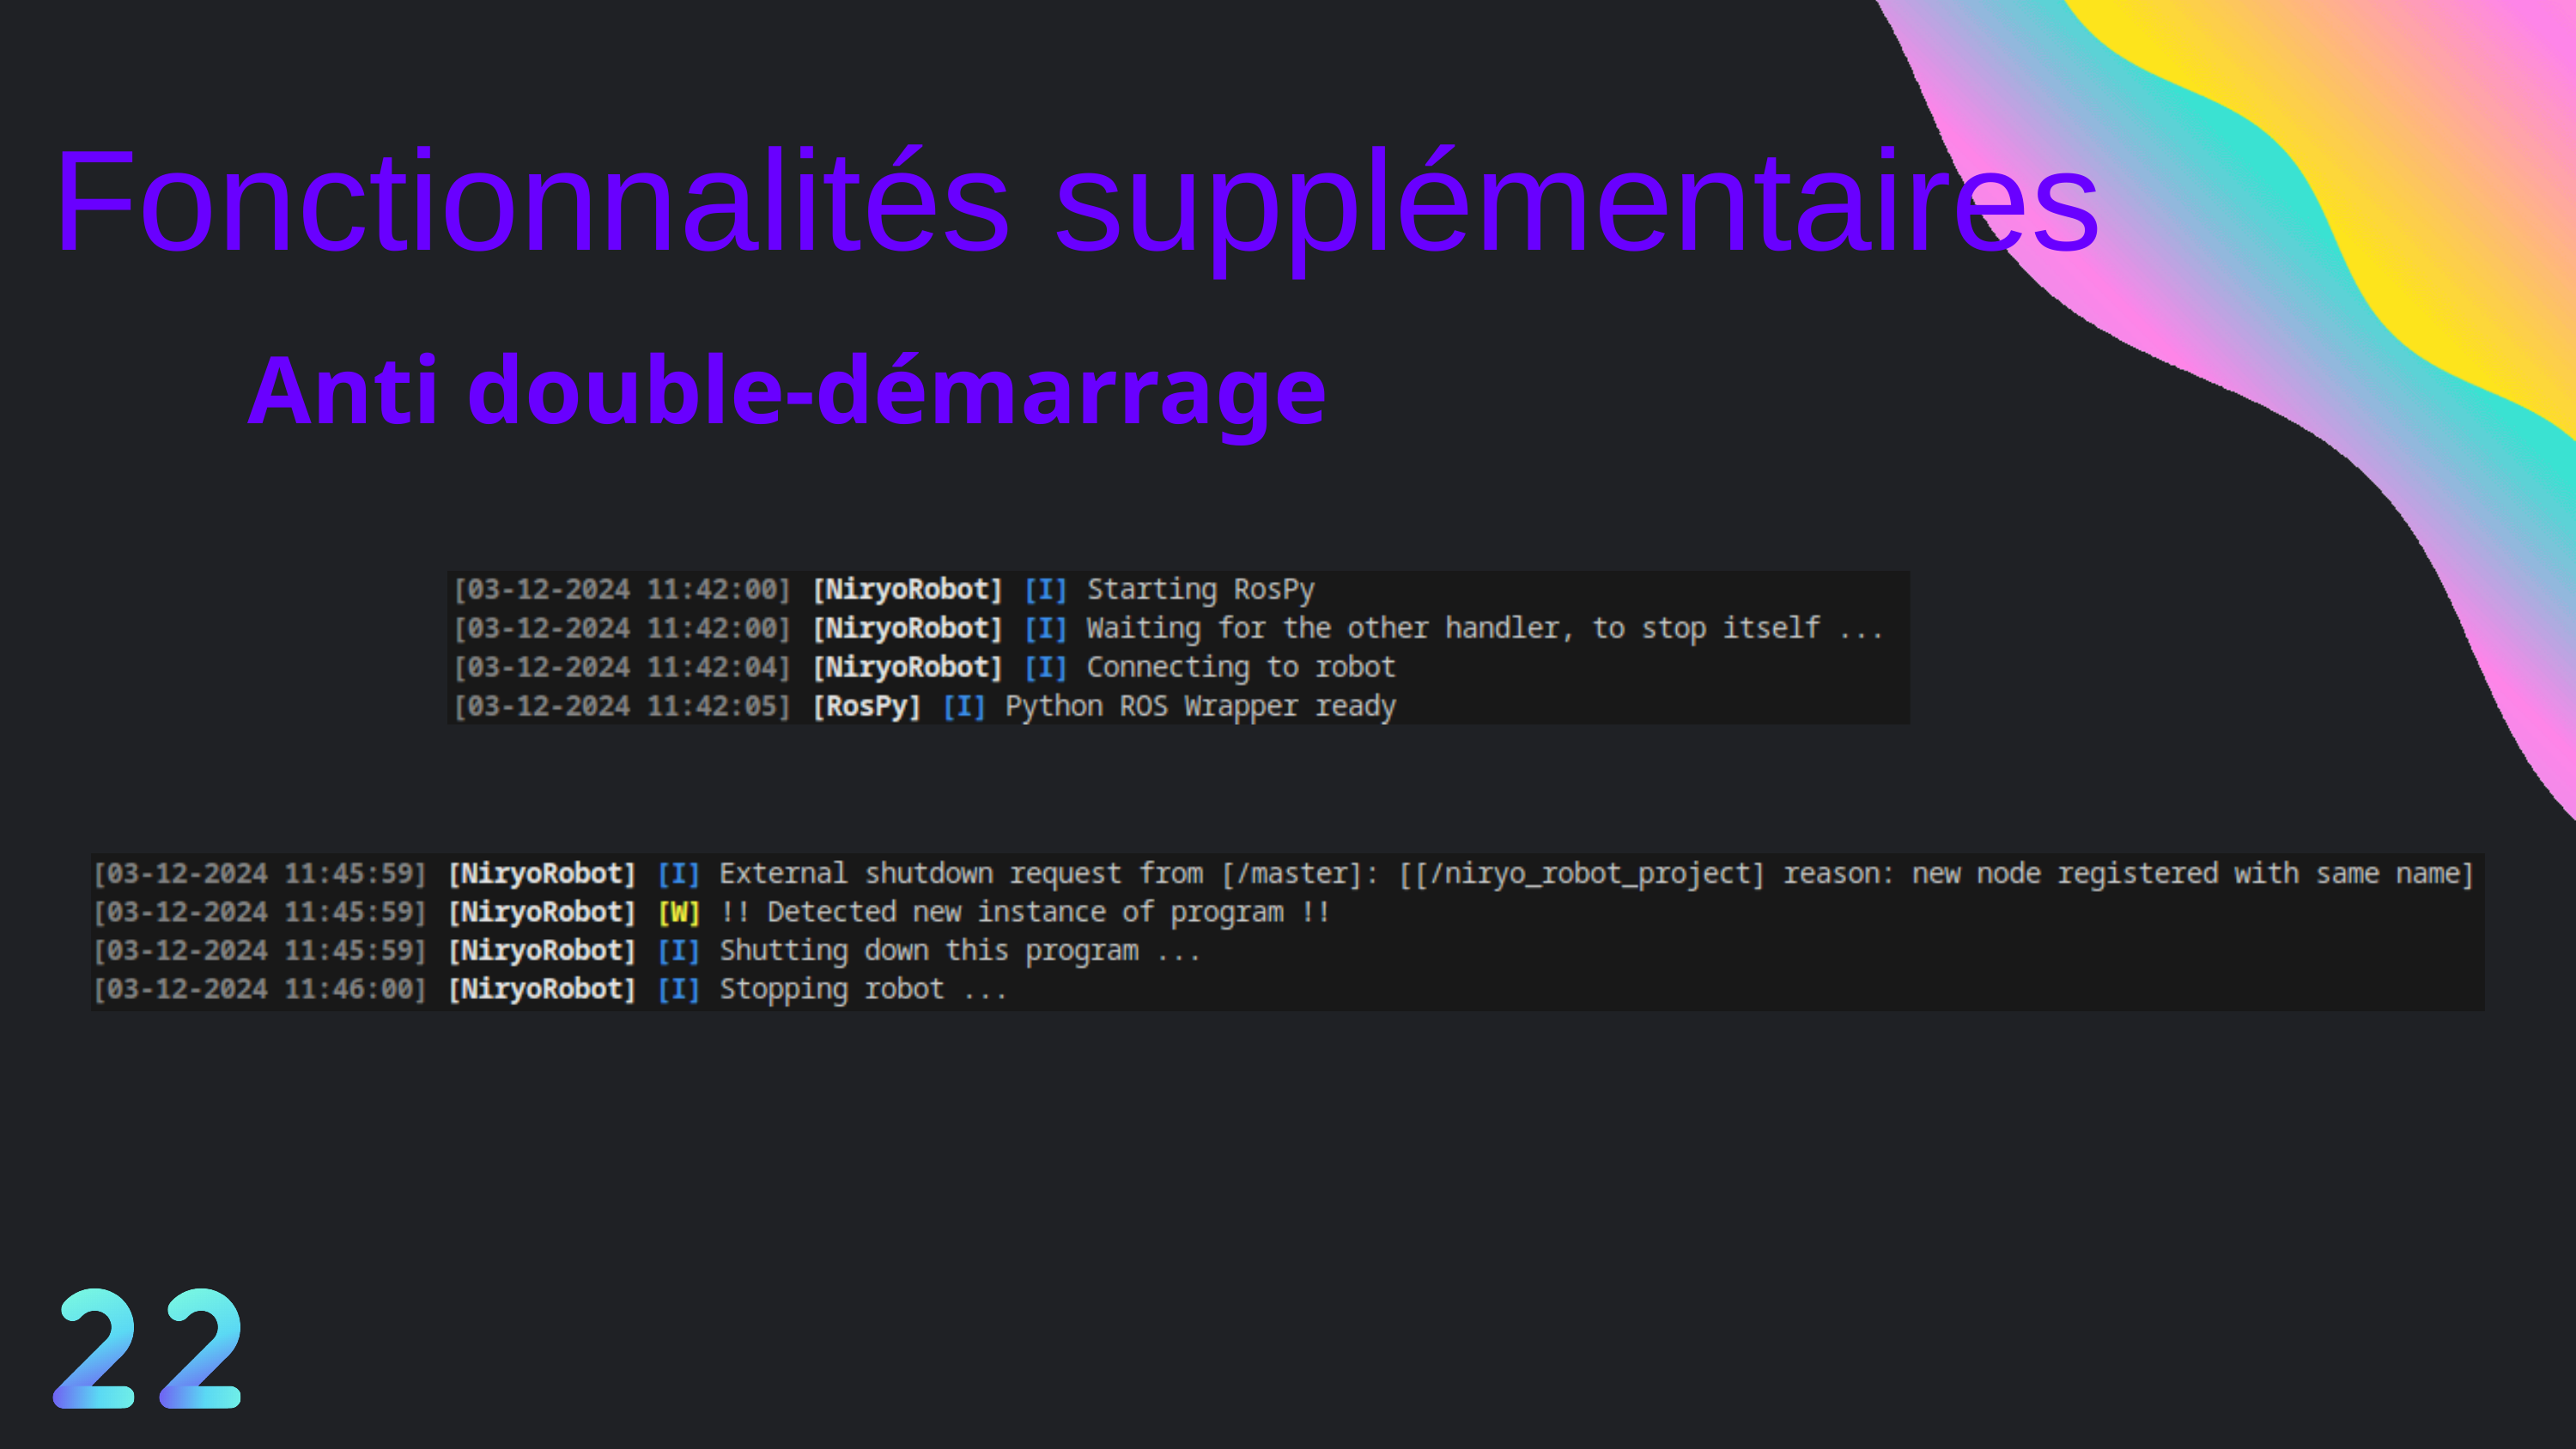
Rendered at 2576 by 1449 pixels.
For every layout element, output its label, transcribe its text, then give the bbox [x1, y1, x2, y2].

text_box [91, 853, 2485, 1011]
picture [1753, 0, 2576, 823]
text_box [447, 571, 1748, 724]
text_box Anti double-démarrage [51, 286, 1527, 443]
text_box [158, 1288, 241, 1409]
text_box Fonctionn﻿alités supplémentaires [51, 68, 1748, 279]
text_box [52, 1288, 135, 1409]
